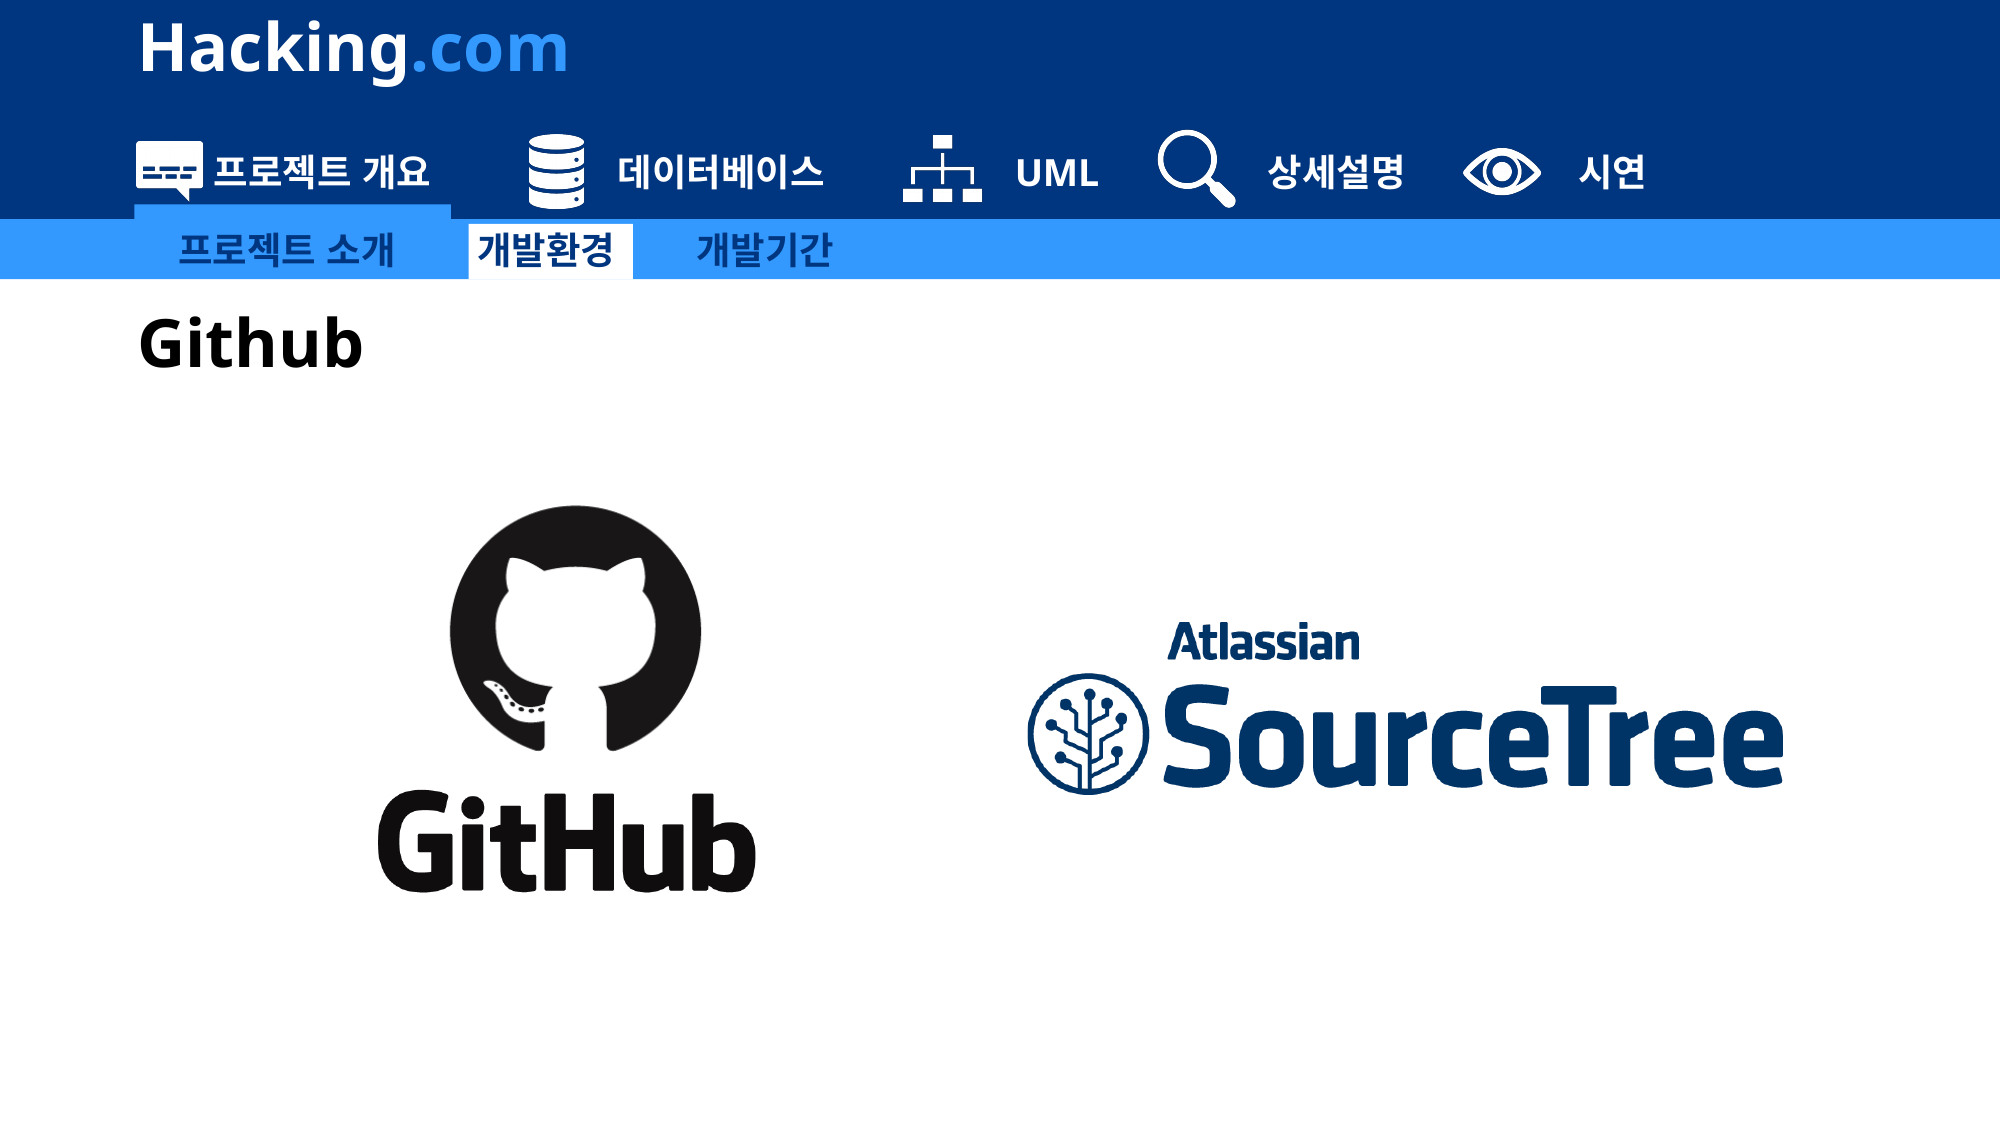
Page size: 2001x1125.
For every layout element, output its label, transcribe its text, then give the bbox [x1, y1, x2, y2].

picture [428, 489, 720, 769]
text_box Github [122, 293, 1418, 389]
text_box 프로젝트 소개 [163, 220, 462, 280]
picture [365, 774, 783, 905]
text_box 개발기간 [681, 220, 999, 280]
text_box 개발환경 [462, 220, 681, 280]
picture [0, 0, 2000, 219]
text_box [452, 219, 2000, 280]
text_box [0, 219, 163, 280]
picture [1015, 620, 1820, 822]
